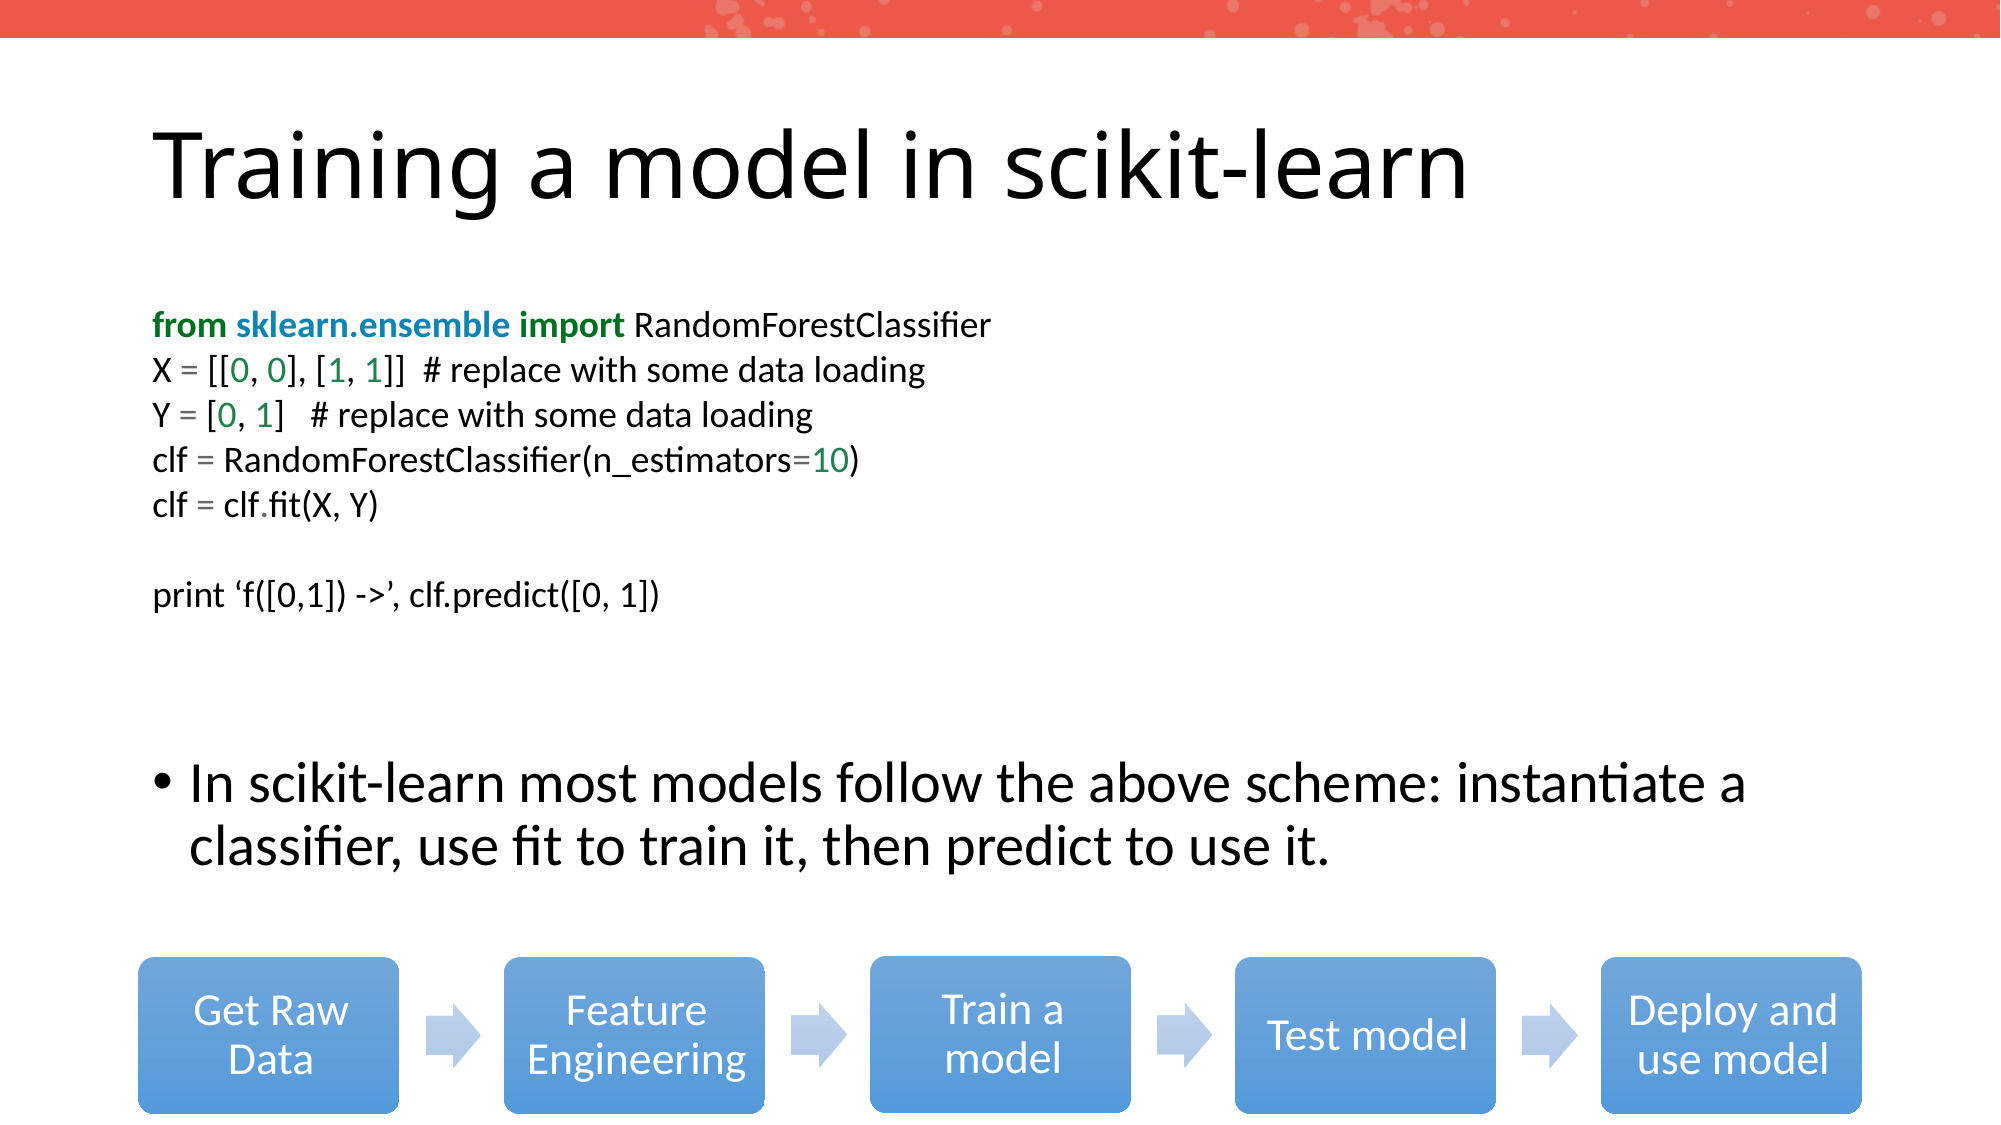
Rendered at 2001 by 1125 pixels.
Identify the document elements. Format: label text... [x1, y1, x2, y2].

picture [0, 0, 2000, 38]
text_box from sklearn.ensemble import RandomForestClassifier X = [[0, 0], [1, 1]] # replace with some data loading Y = [0, 1] # replace with some data loading clf = RandomForestClassifier(n_estimators=10) clf = clf.fit(X, Y) print ‘f([0,1]) ->’, clf.predict([0, 1]) [137, 292, 1138, 622]
list In scikit-learn most models follow the above scheme: instantiate a classifier, use fit to train it, then predict to use it. [137, 744, 1863, 890]
title Training a model in scikit-learn [137, 59, 1863, 278]
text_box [137, 890, 1863, 1125]
